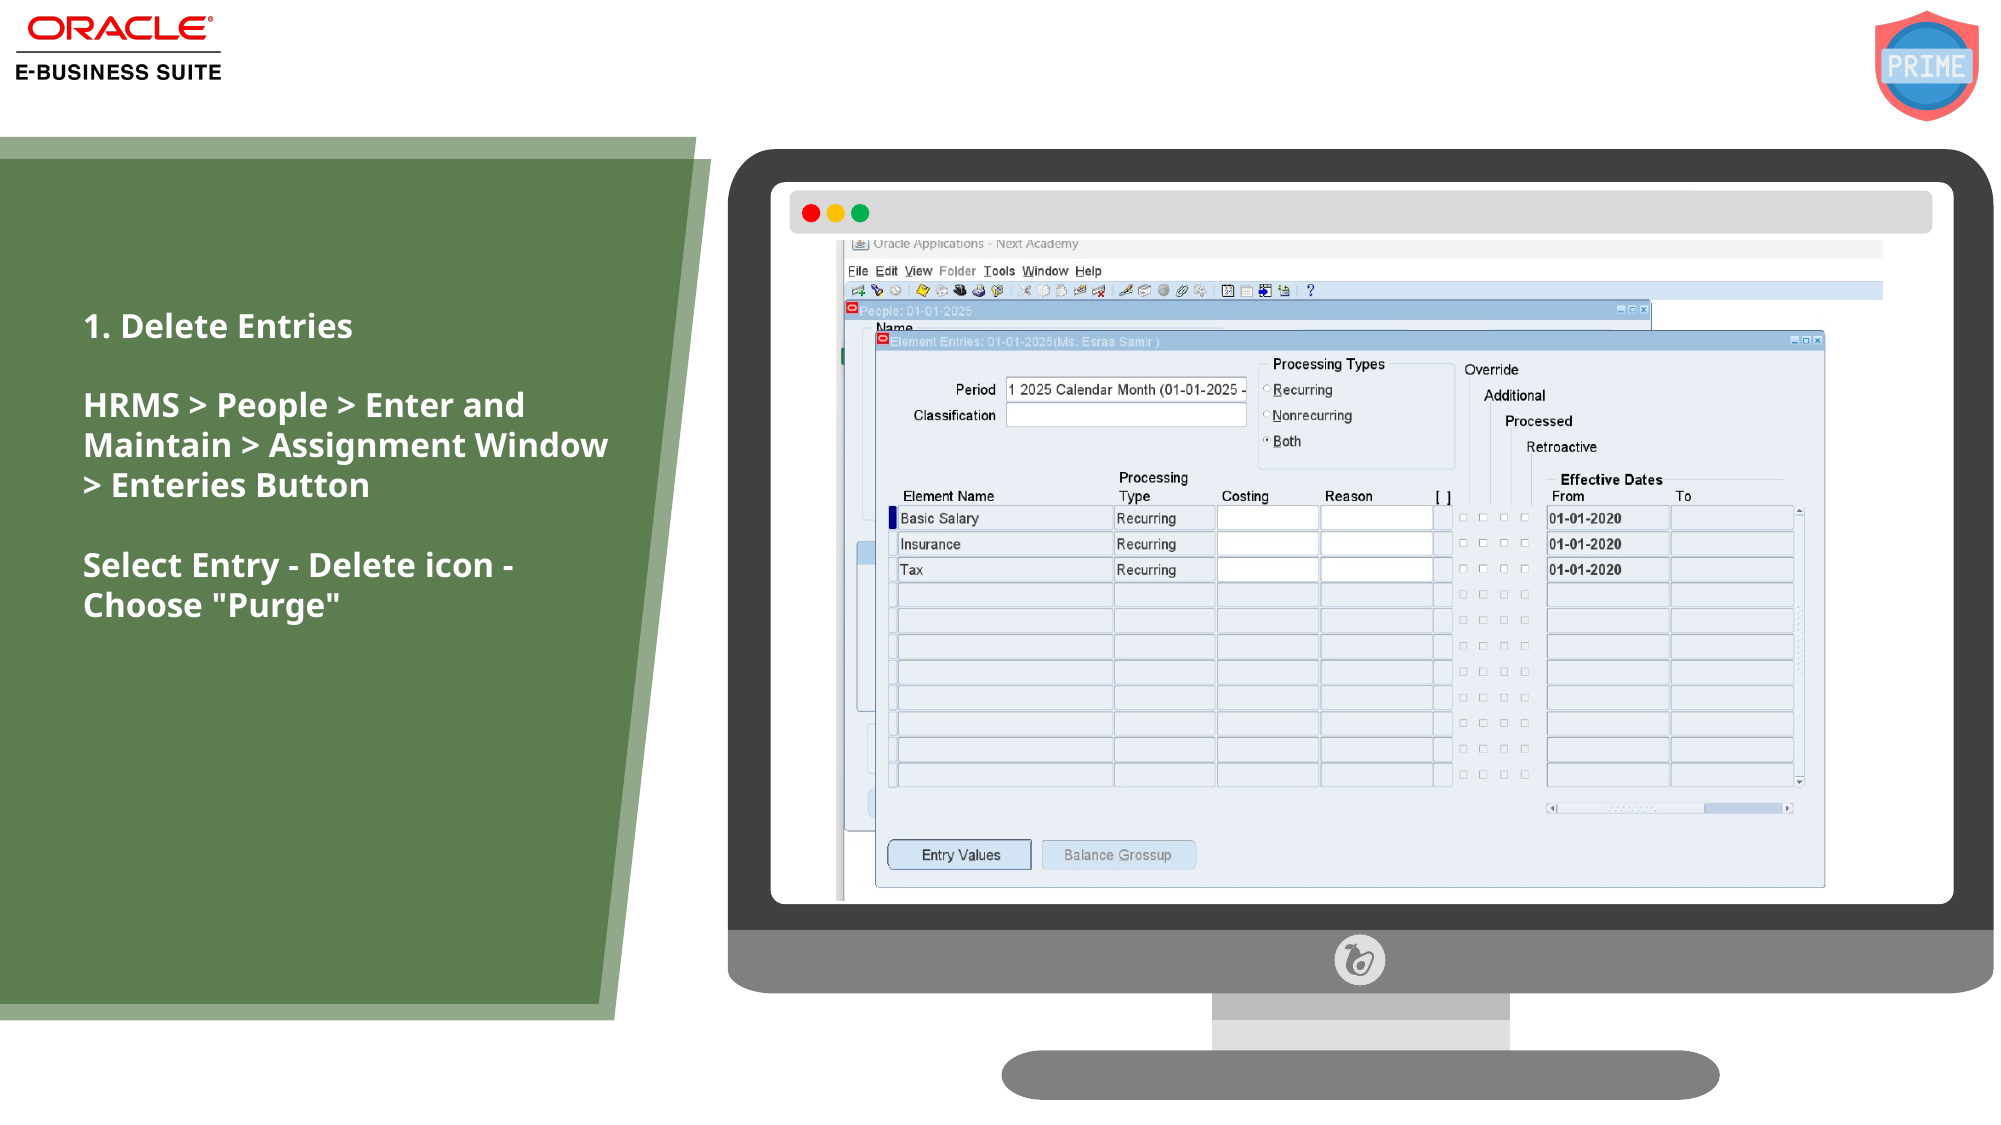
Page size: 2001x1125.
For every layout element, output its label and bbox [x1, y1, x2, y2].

picture [836, 239, 1883, 901]
picture [1868, 7, 1986, 125]
picture [16, 15, 222, 81]
text_box [727, 148, 1995, 1101]
text_box [0, 136, 712, 1021]
